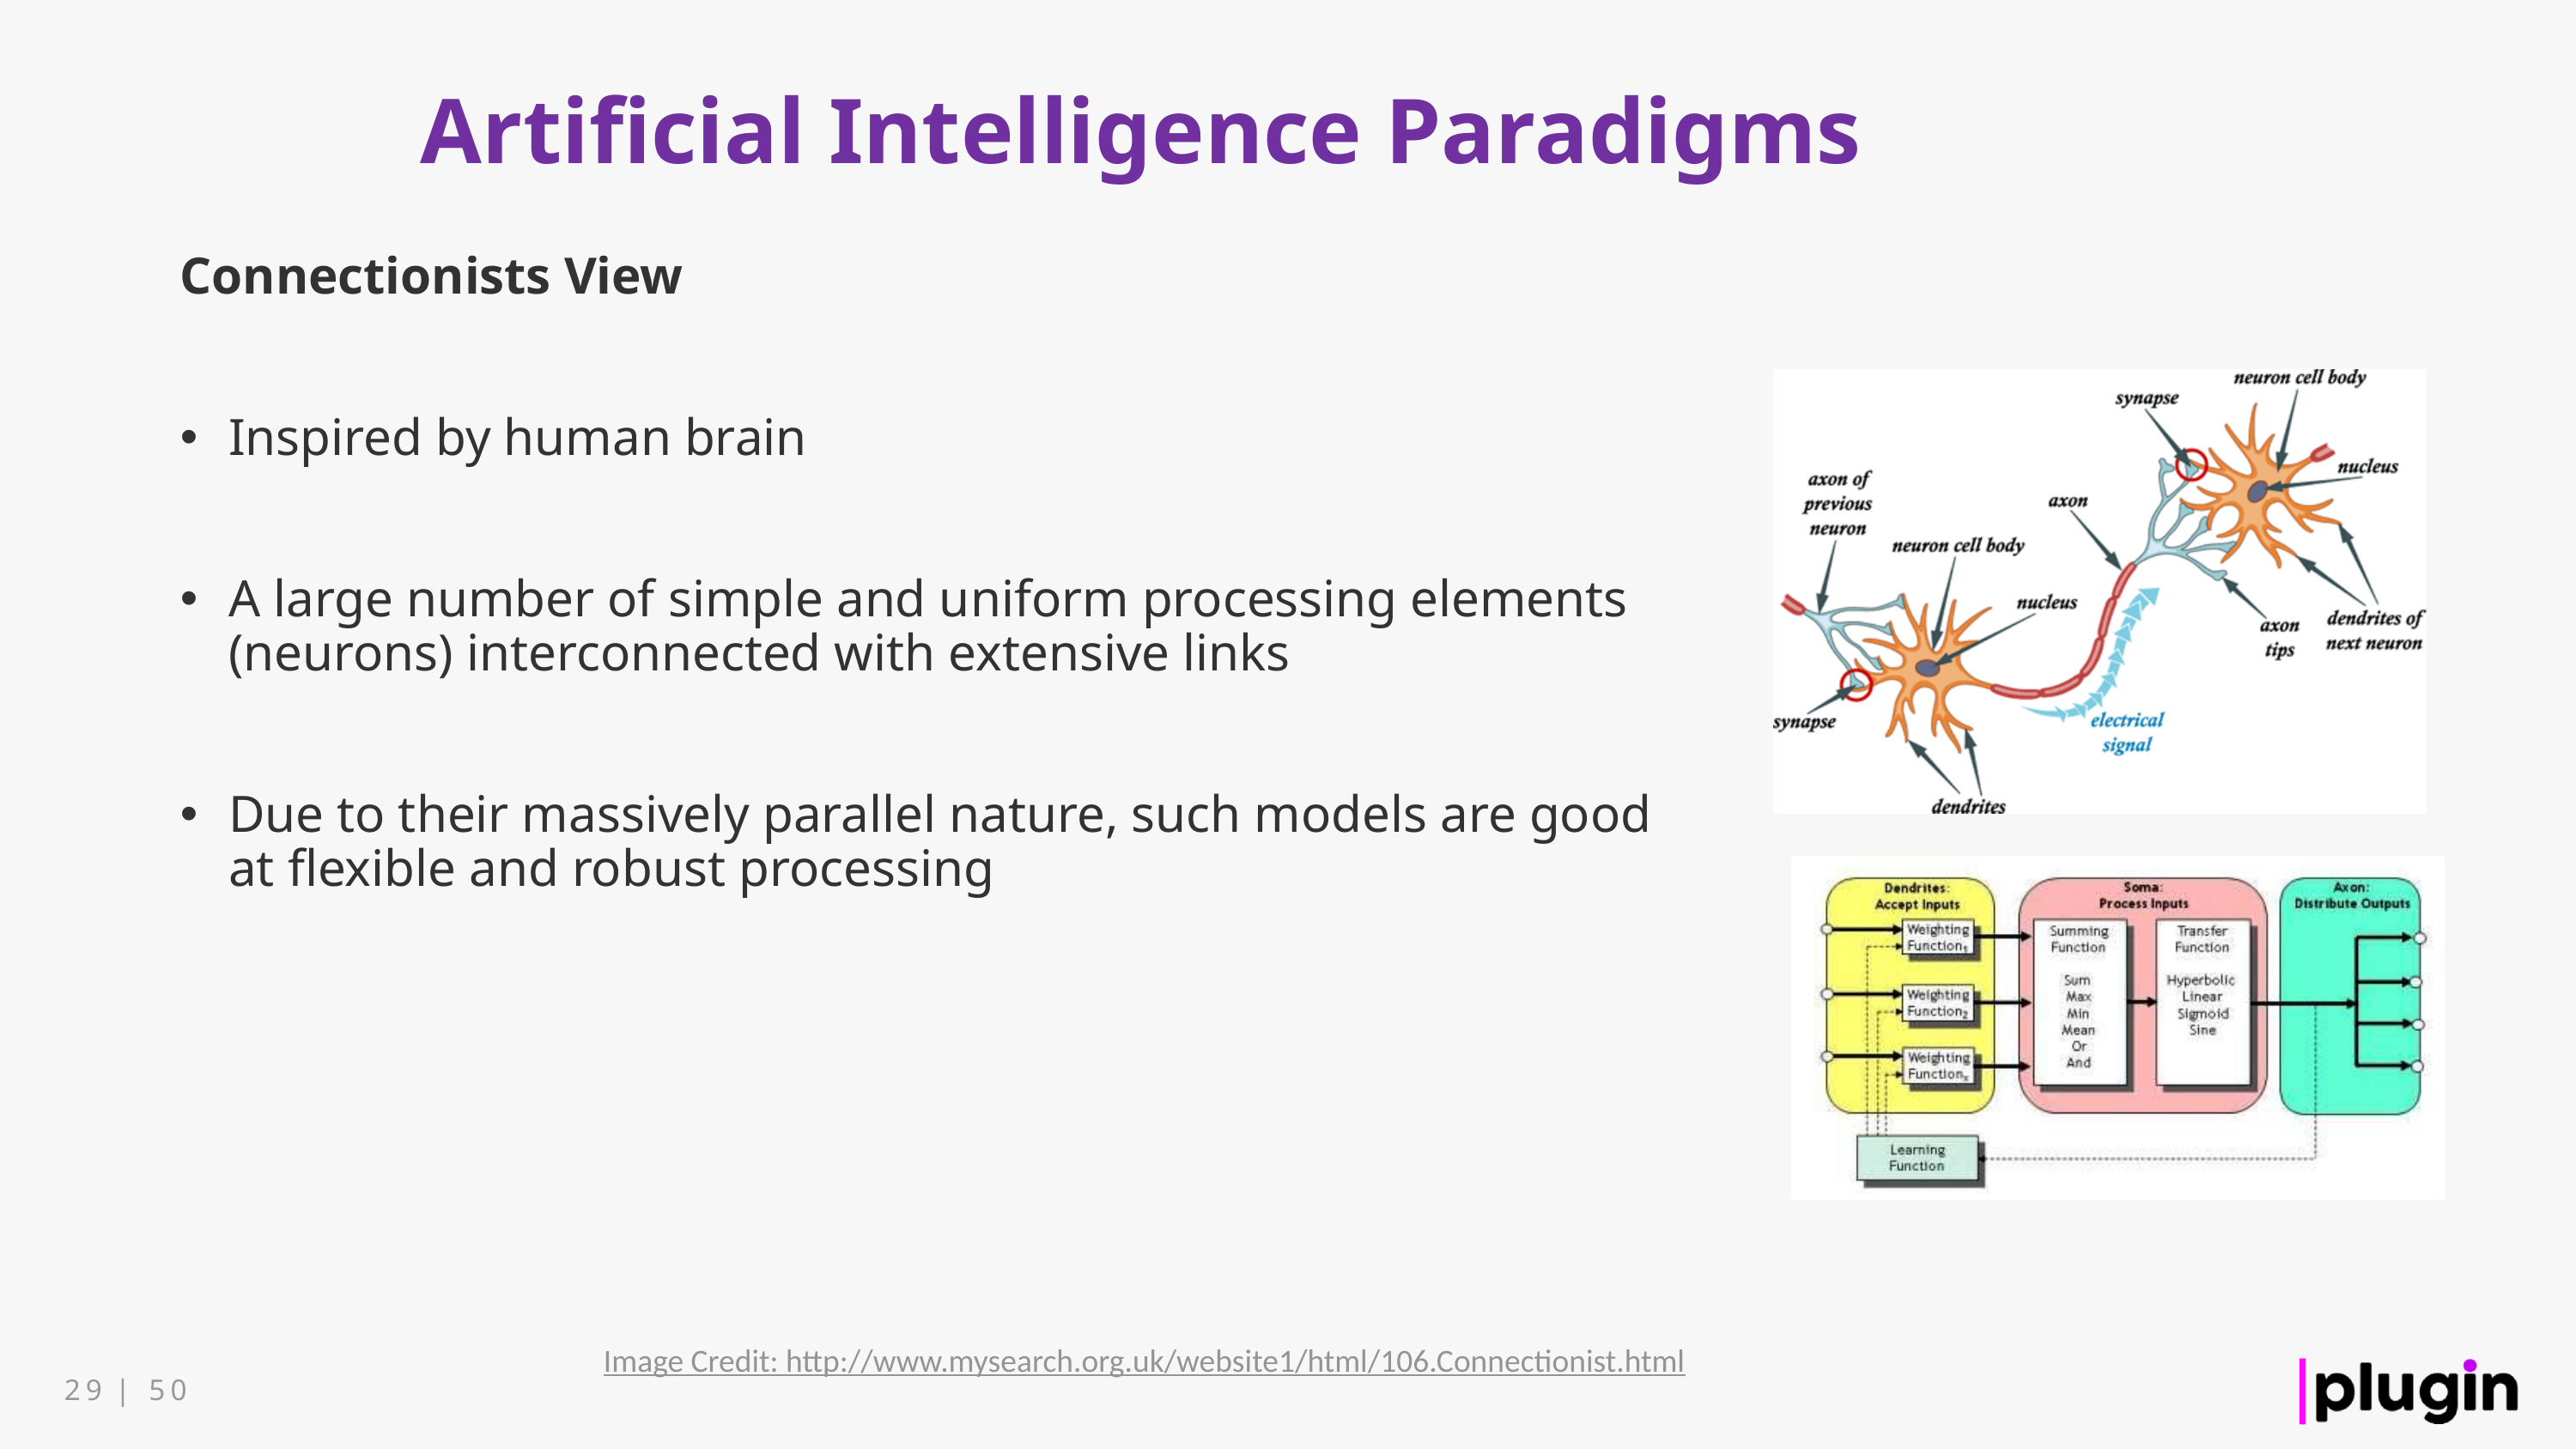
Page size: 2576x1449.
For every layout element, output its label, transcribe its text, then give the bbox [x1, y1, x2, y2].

text_box Image Credit: http://www.mysearch.org.uk/website1/html/106.Connectionist.html [591, 1333, 1698, 1385]
picture [1773, 369, 2427, 814]
list Connectionists View Inspired by human brain A large number of simple and uniform processing elements (neurons) interconnected with extensive links Due to their massively parallel nature, such models are good at flexible and robust processing [167, 244, 1705, 1314]
picture [1790, 856, 2445, 1200]
picture [2283, 1346, 2561, 1437]
